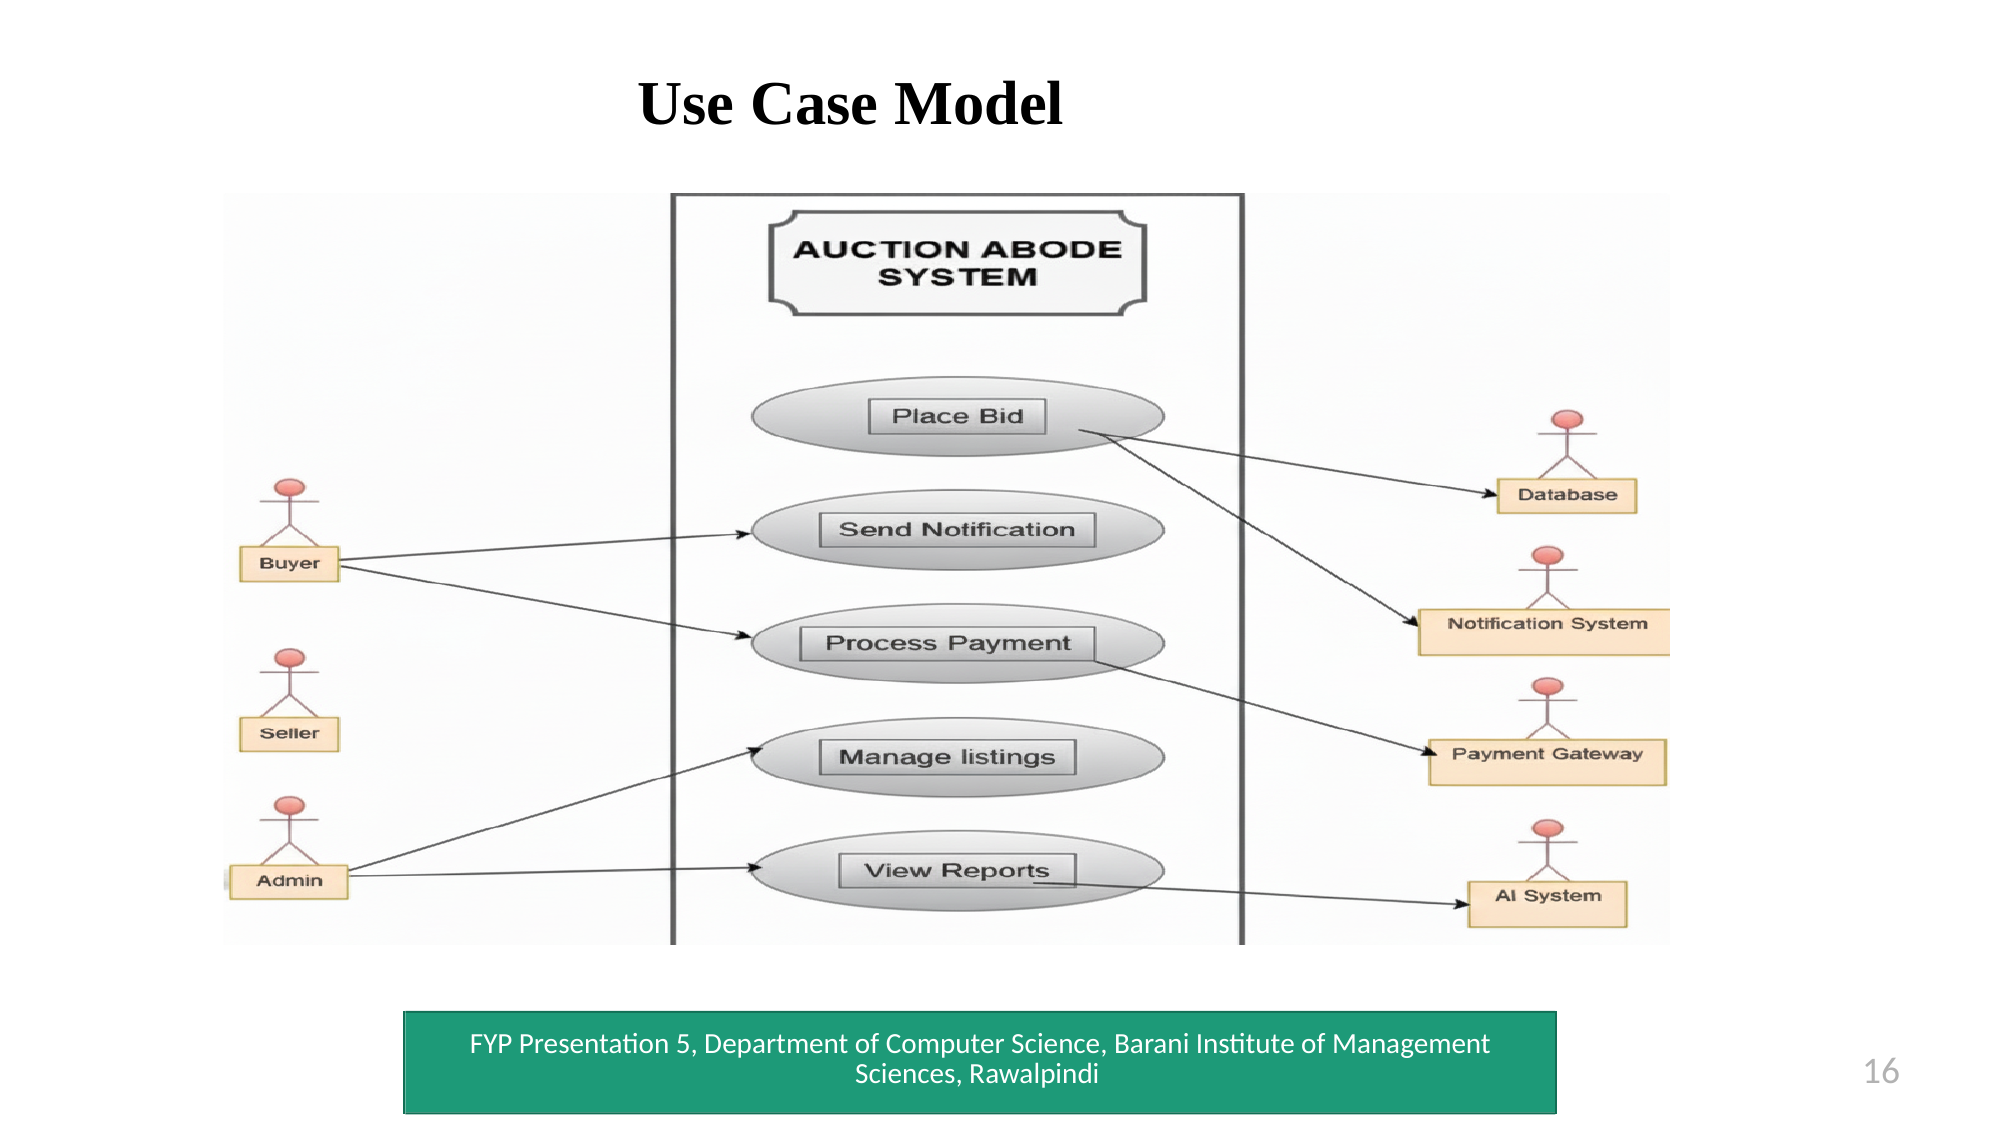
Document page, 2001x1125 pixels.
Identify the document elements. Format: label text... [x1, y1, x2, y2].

picture [223, 179, 1671, 946]
slide_number 16 [1440, 1046, 1900, 1103]
footer FYP Presentation 5, Department of Computer Science, Barani Institute of Management Sciences, Rawalpindi [465, 1029, 1497, 1089]
title Use Case Model [637, 61, 1843, 138]
